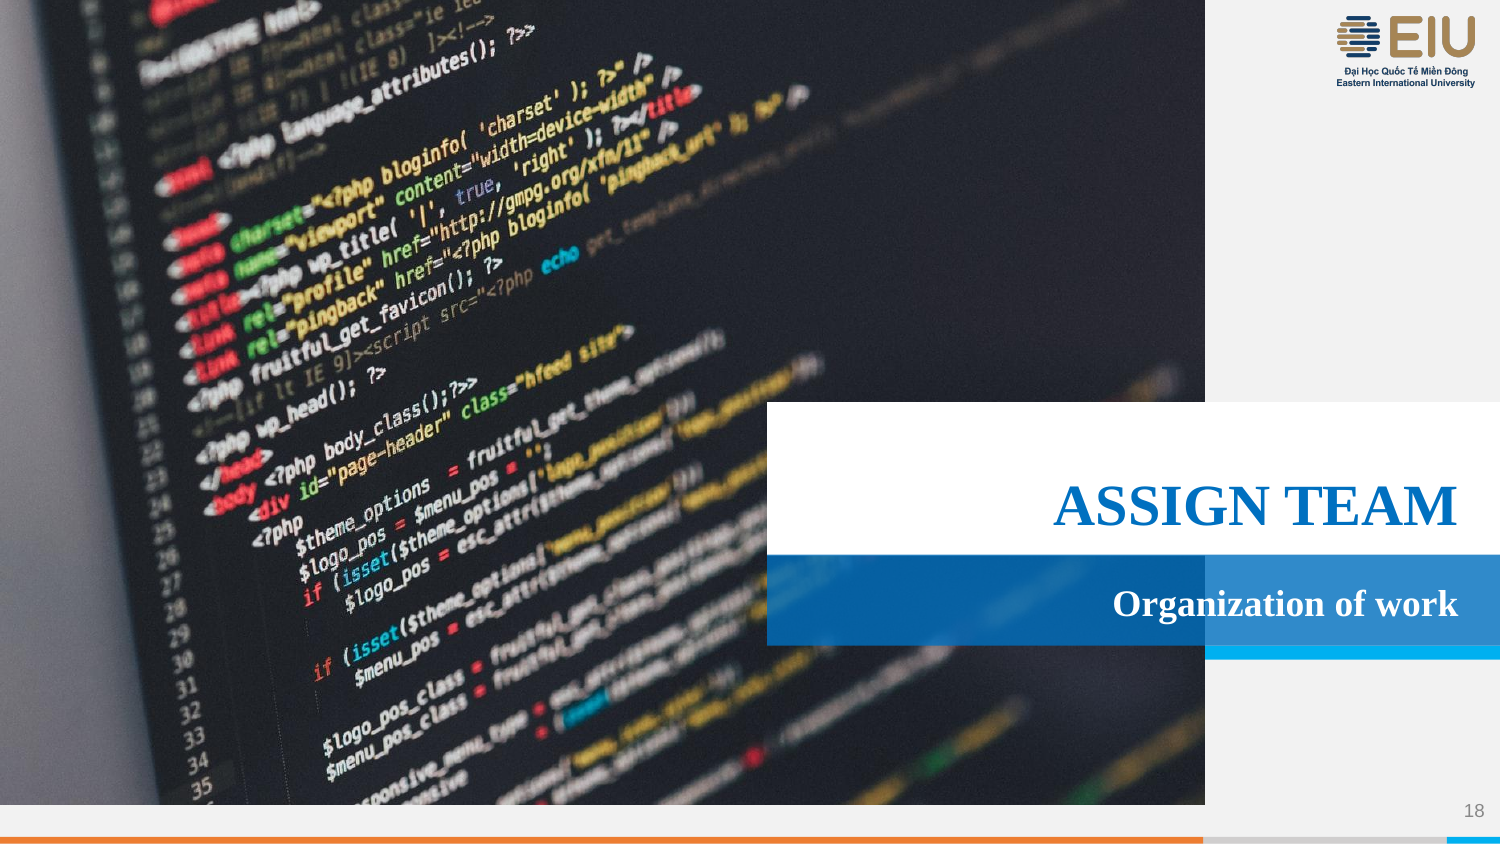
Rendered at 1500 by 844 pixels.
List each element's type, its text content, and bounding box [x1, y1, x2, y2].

picture [0, 0, 1206, 805]
picture [1336, 15, 1475, 88]
text_box ASSIGN TEAM [1210, 402, 1500, 554]
text_box Organization of work [1210, 554, 1500, 646]
slide_number ‹#› [1446, 783, 1500, 837]
